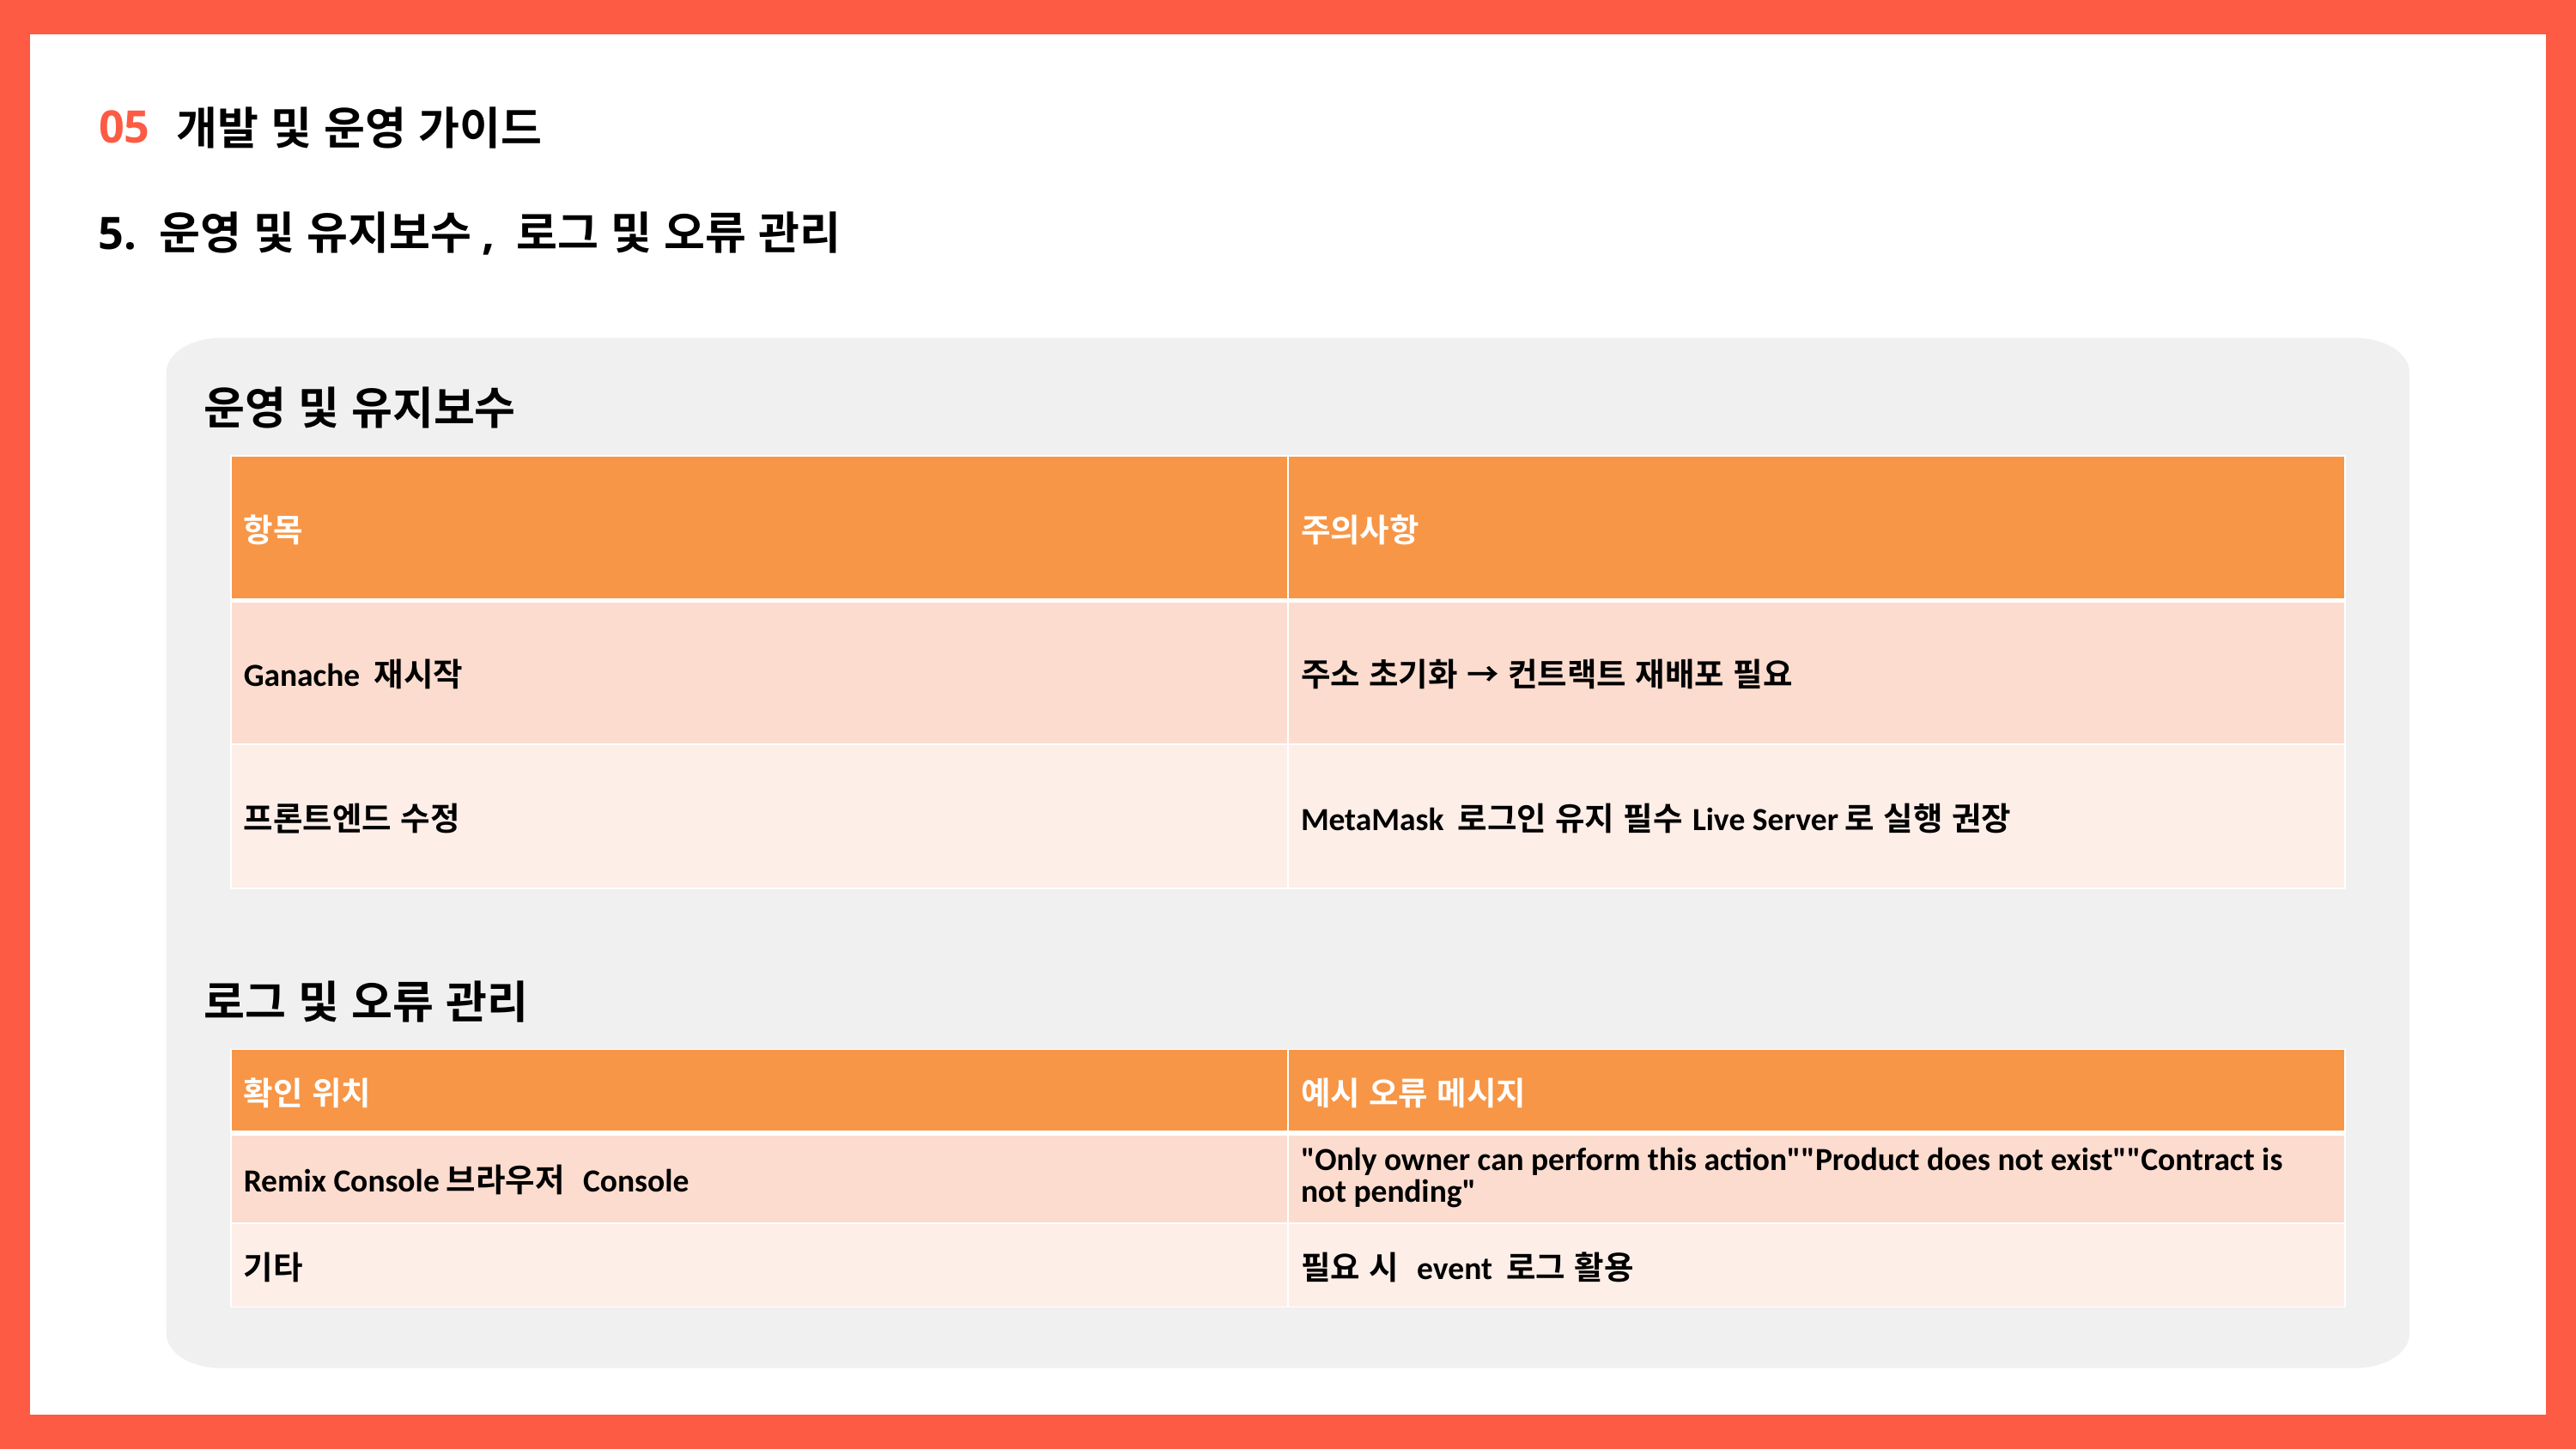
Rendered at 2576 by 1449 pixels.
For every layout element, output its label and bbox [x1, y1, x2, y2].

text_box [29, 33, 2547, 1416]
text_box [166, 337, 2410, 1368]
